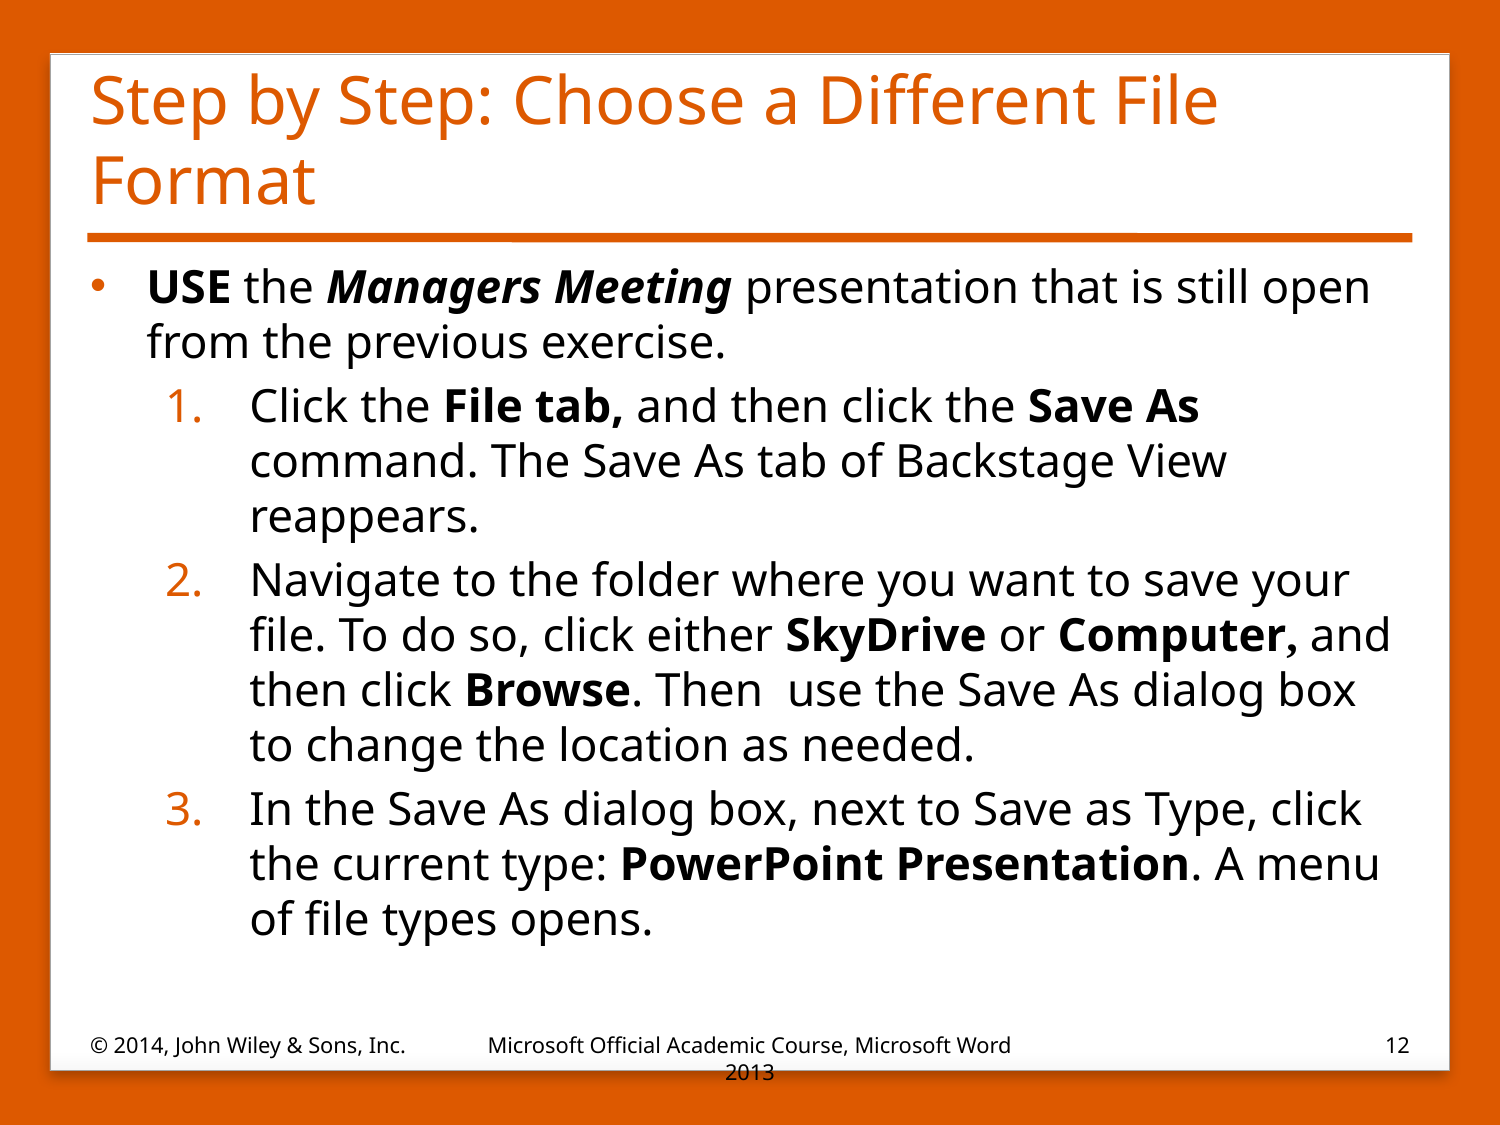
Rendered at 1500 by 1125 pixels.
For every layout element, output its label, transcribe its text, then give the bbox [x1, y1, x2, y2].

footer Microsoft Official Academic Course, Microsoft Word 2013 [449, 1024, 1051, 1103]
slide_number © 2014, John Wiley & Sons, Inc. [74, 1024, 426, 1103]
slide_number 12 [1074, 1024, 1426, 1103]
list USE the Managers Meeting presentation that is still open from the previous exercise. Click the File tab, and then click the Save As command. The Save As tab of Backstage View reappears. Navigate to the folder where you want to save your file. To do so, click either SkyDrive or Computer, and then click Browse. Then use the Save As dialog box to change the location as needed. In the Save As dialog box, next to Save as Type, click the current type: PowerPoint Presentation. A menu of file types opens. [75, 249, 1425, 1063]
title Step by Step: Choose a Different File Format [74, 74, 1426, 226]
